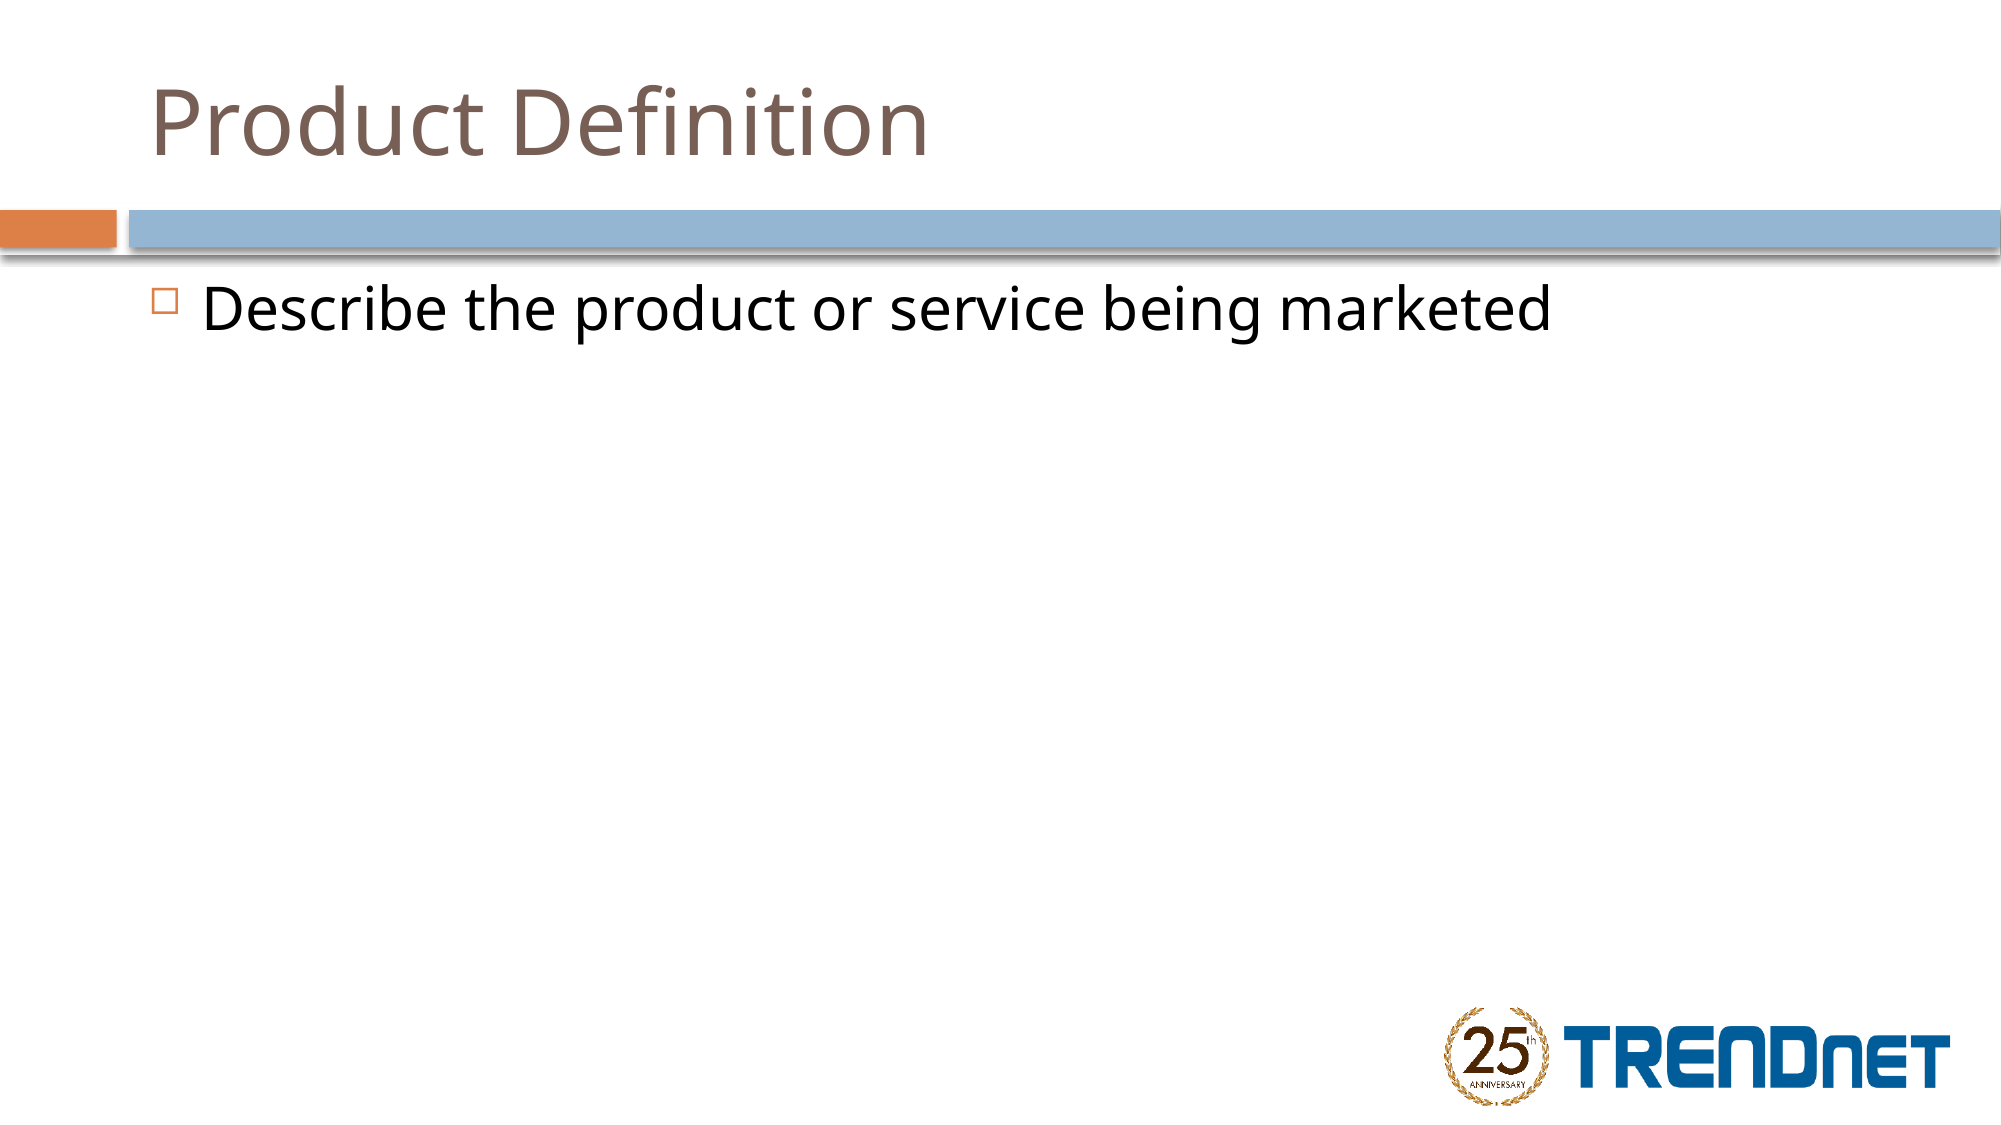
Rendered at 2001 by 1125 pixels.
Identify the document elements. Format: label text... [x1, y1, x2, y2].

list Describe the product or service being marketed [133, 262, 1918, 1005]
title Product Definition [133, 37, 1917, 200]
picture [1444, 1007, 1549, 1106]
picture [1562, 1024, 1951, 1089]
